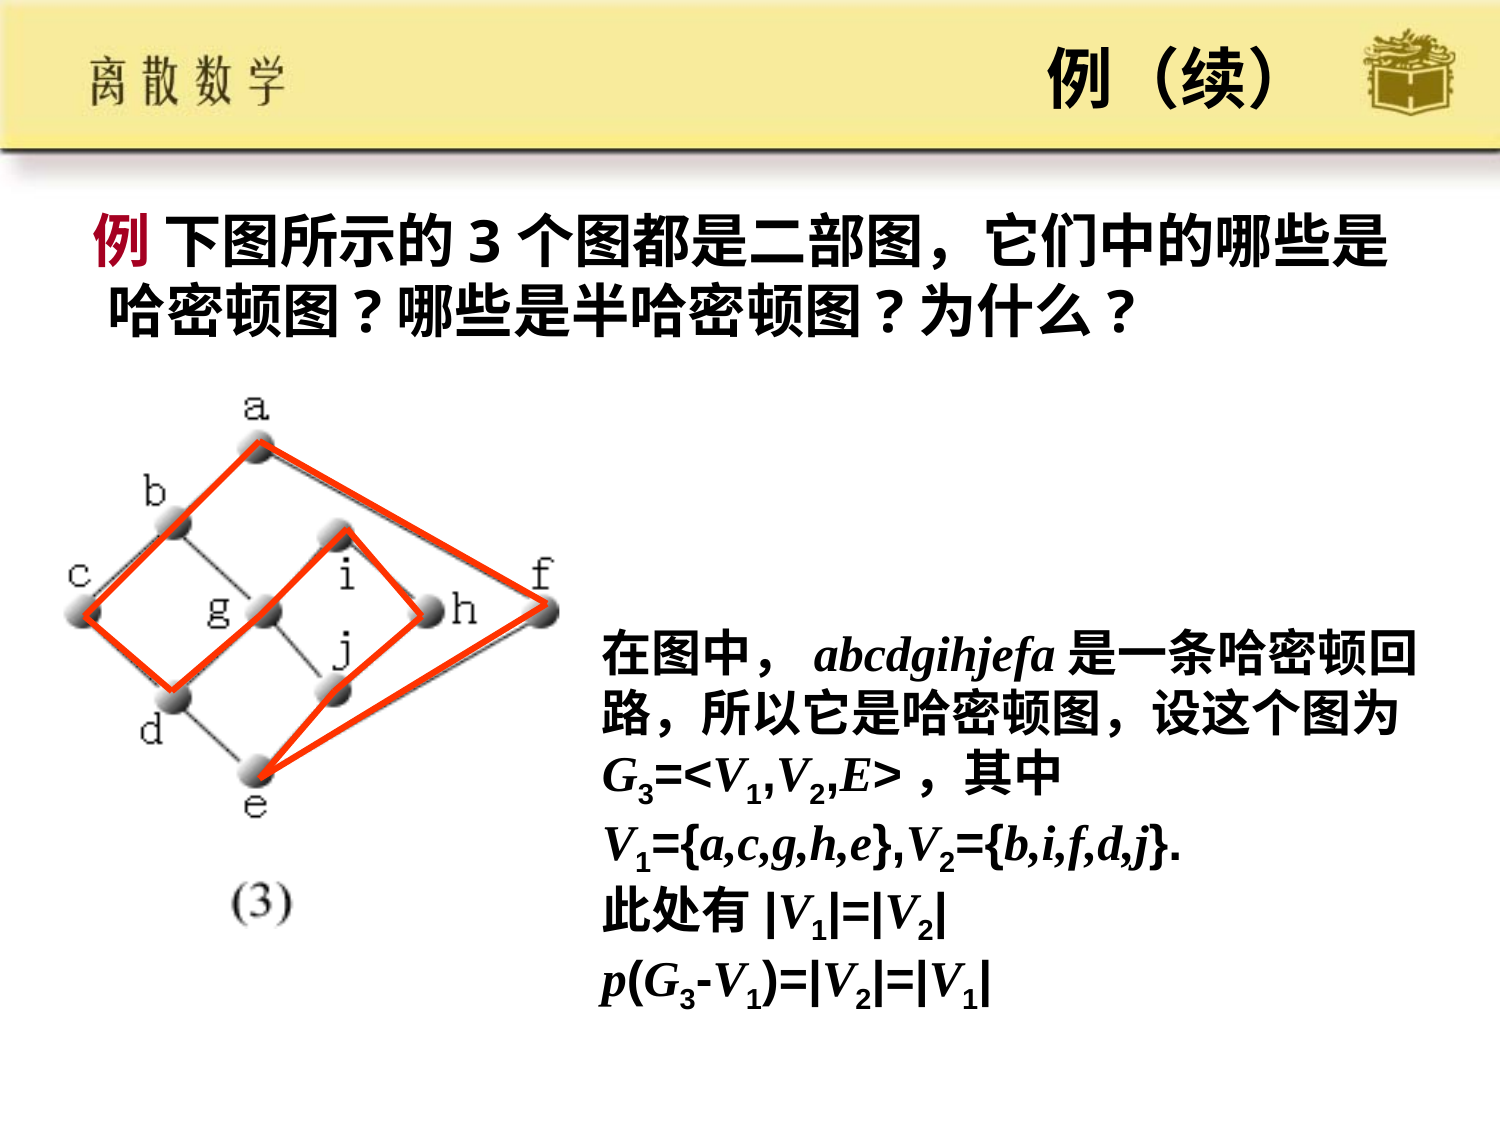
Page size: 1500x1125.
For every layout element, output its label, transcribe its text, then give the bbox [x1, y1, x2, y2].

title 例（续） [324, 42, 1329, 112]
text_box 在图中，abcdgihjefa是一条哈密顿回路，所以它是哈密顿图，设这个图为G3=<V1,V2,E>，其中V1={a,c,g,h,e},V2={b,i,f,d,j}. 此处有|V1|=|V2| p(G3-V1)=|V2|=|V1| [587, 614, 1464, 1083]
list 例 下图所示的3个图都是二部图，它们中的哪些是哈密顿图?哪些是半哈密顿图?为什么? [36, 196, 1457, 1034]
picture [0, 0, 1500, 1125]
